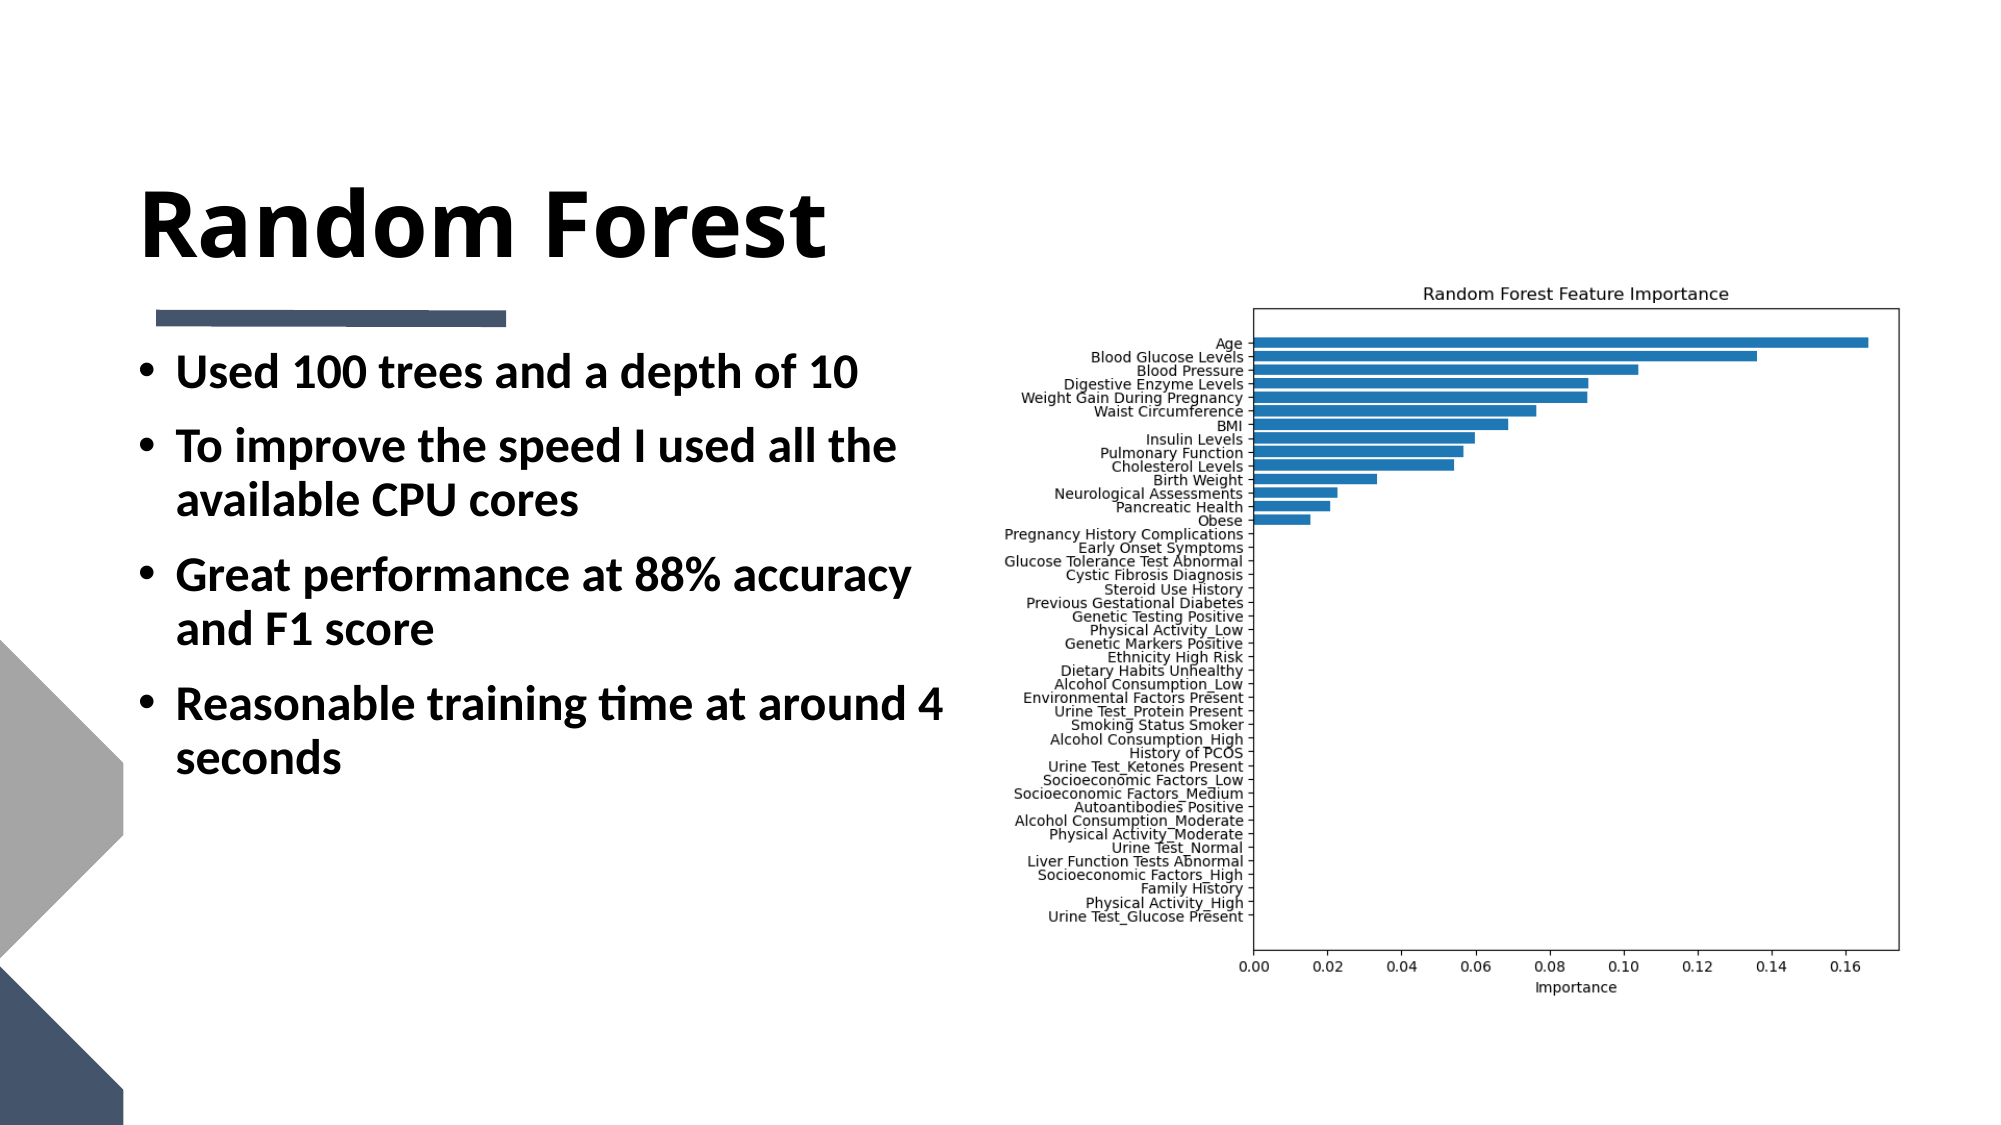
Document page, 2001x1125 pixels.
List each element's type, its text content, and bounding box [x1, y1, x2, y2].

picture [993, 277, 1909, 1005]
title Random Forest [137, 59, 1863, 278]
text_box Used 100 trees and a depth of 10 To improve the speed I used all the available CPU cores Great performance at 88% accuracy and F1 score Reasonable training time at around 4 seconds [123, 337, 1000, 1125]
